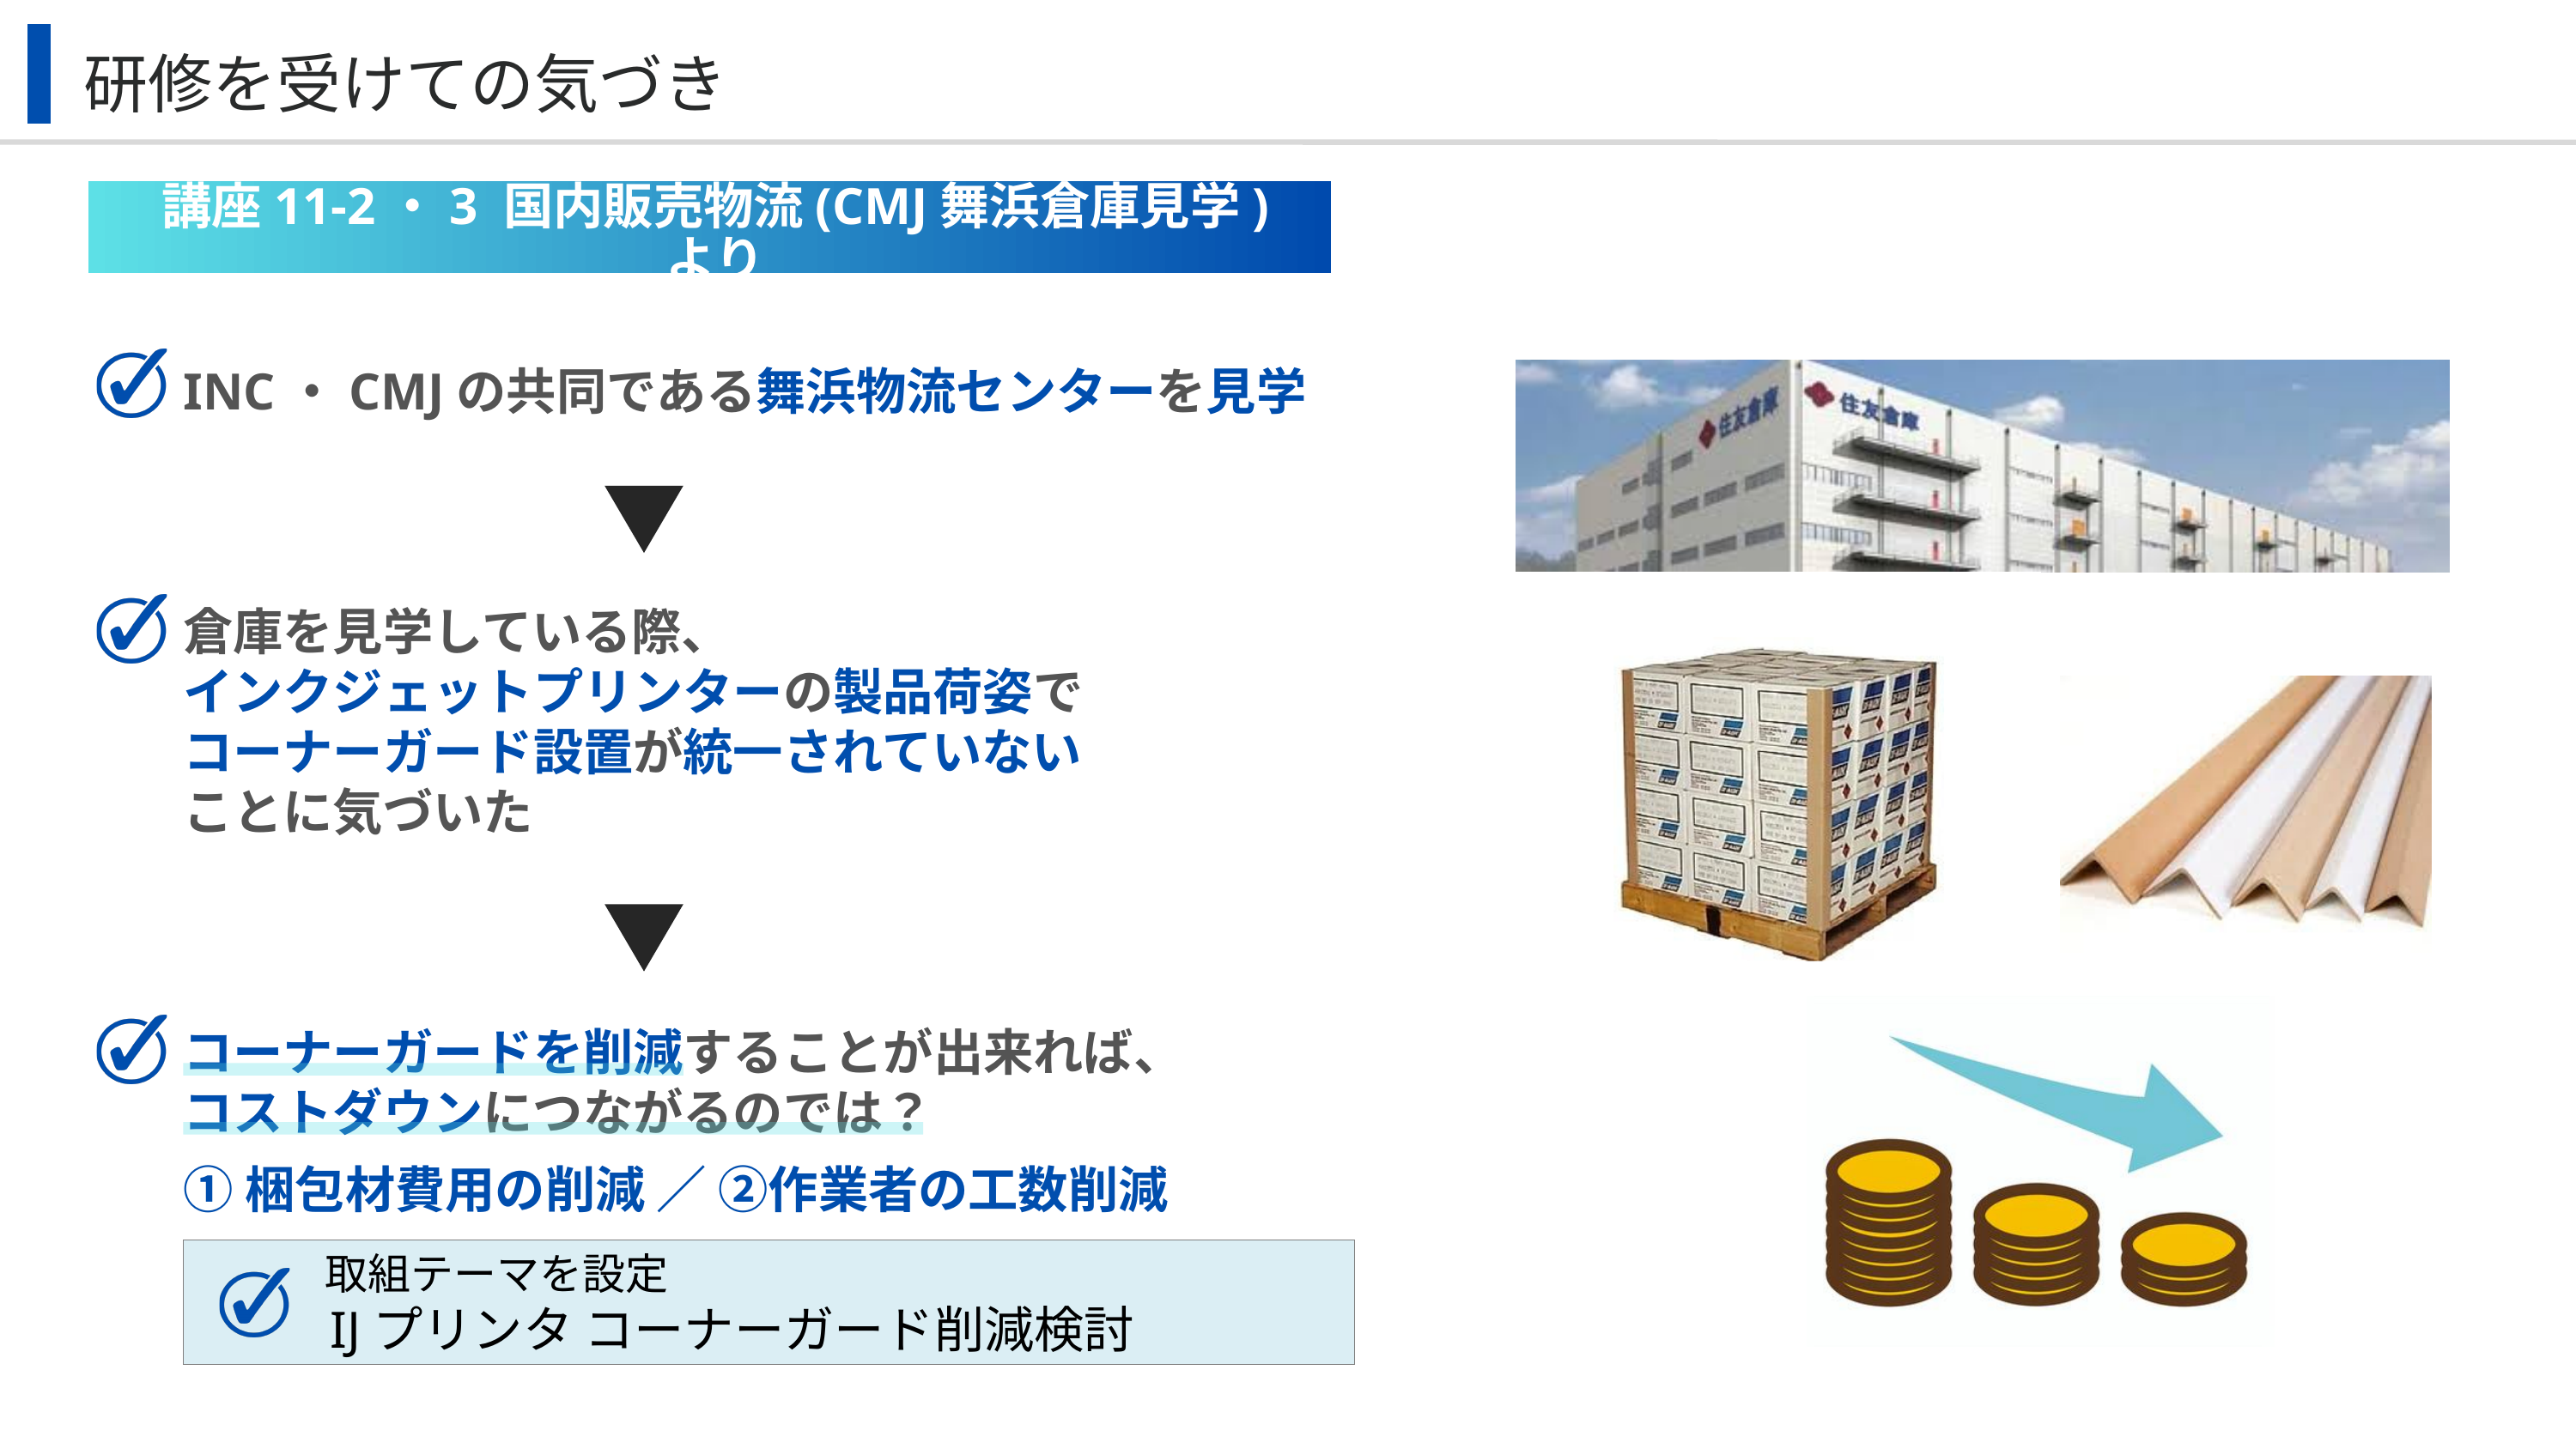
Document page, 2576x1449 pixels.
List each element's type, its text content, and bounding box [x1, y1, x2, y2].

text_box 研修を受けての気づき [83, 24, 2432, 121]
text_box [183, 1063, 684, 1076]
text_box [183, 1121, 924, 1135]
picture [2060, 676, 2432, 954]
text_box [603, 902, 685, 973]
text_box 講座11-2・3 国内販売物流(CMJ舞浜倉庫見学) より [120, 187, 1310, 282]
text_box [96, 594, 167, 664]
picture [1515, 360, 2450, 1347]
text_box INC・CMJの共同である舞浜物流センターを見学 倉庫を見学している際、 インクジェットプリンターの製品荷姿で コーナーガード設置が統一されていない ことに気づいた コーナーガードを削減することが出来れば、 コストダウンにつながるのでは？ ➀梱包材費用の削減 ／ ②作業者の工数削減 [183, 360, 1367, 1219]
text_box [96, 1015, 167, 1084]
text_box [88, 180, 1332, 273]
text_box [219, 1268, 290, 1337]
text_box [27, 23, 52, 124]
text_box [96, 349, 167, 418]
text_box [603, 483, 685, 555]
text_box 取組テーマを設定 IJプリンタ コーナーガード削減検討 [183, 1240, 1355, 1365]
